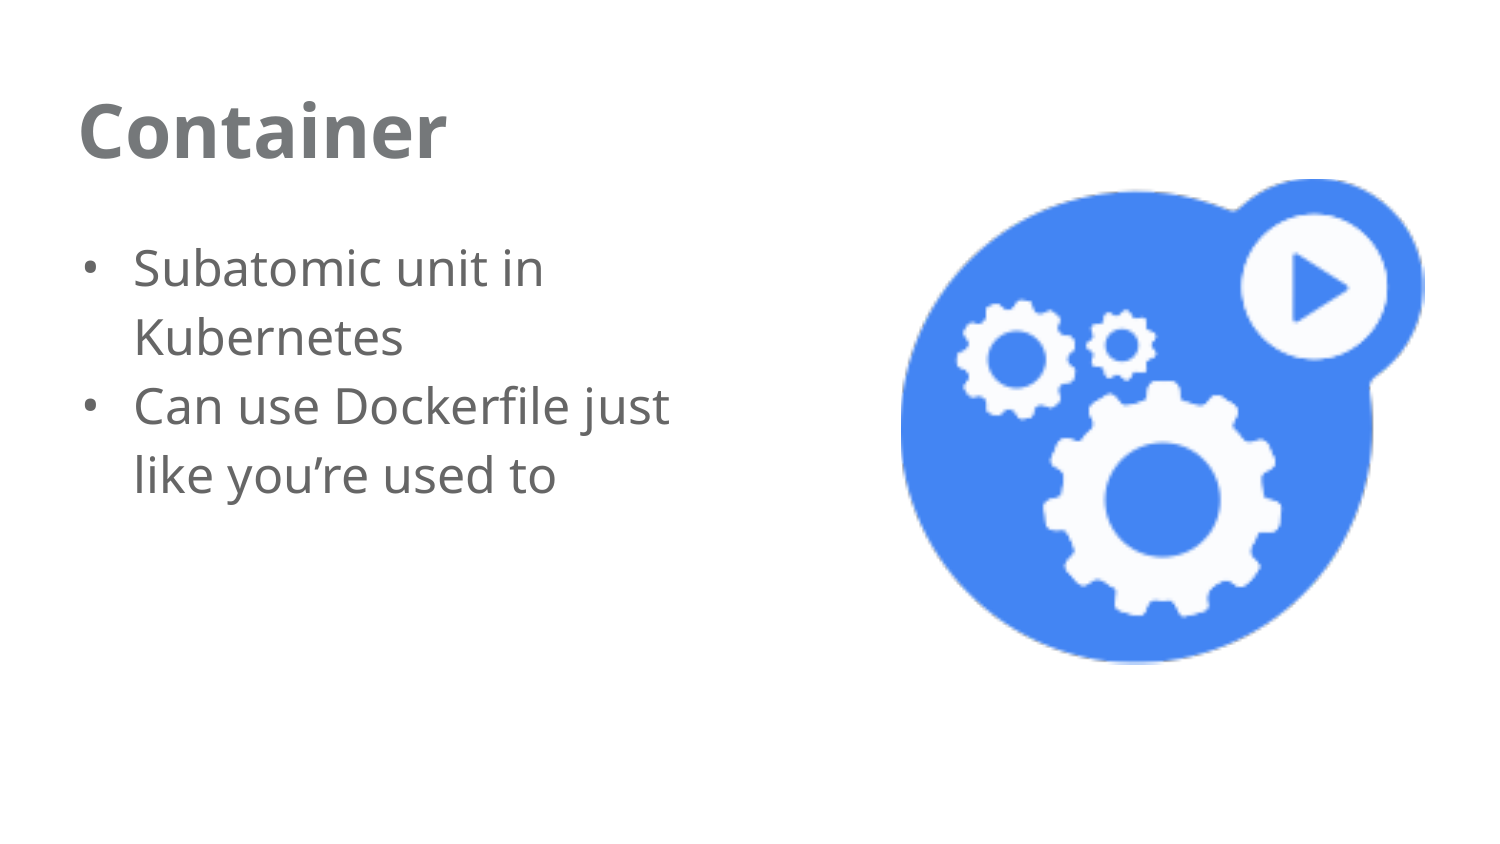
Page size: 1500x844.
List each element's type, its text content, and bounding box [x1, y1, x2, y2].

text_box Container [62, 79, 1413, 229]
picture [901, 178, 1425, 665]
text_box Subatomic unit in Kubernetes Can use Dockerfile just like you’re used to [62, 212, 746, 738]
